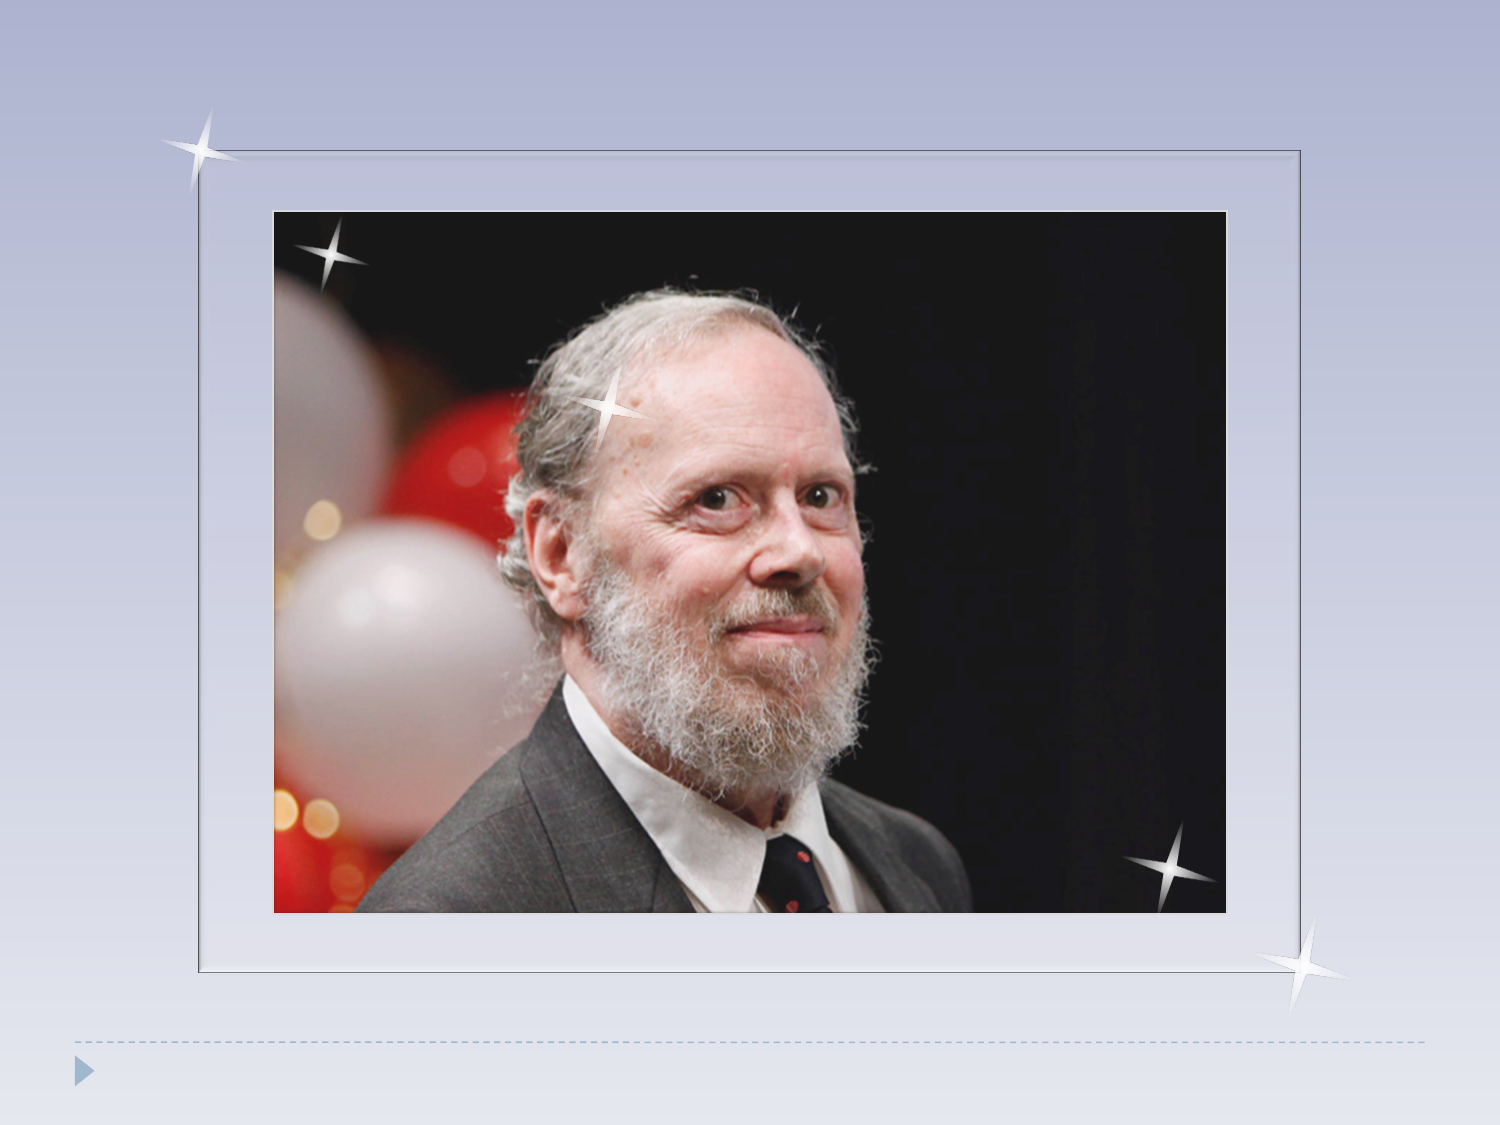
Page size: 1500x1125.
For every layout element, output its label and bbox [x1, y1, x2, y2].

picture [196, 148, 1303, 975]
text_box [1112, 812, 1227, 927]
text_box [285, 209, 377, 301]
text_box [1240, 904, 1364, 1028]
text_box [551, 350, 665, 465]
text_box [149, 99, 252, 202]
